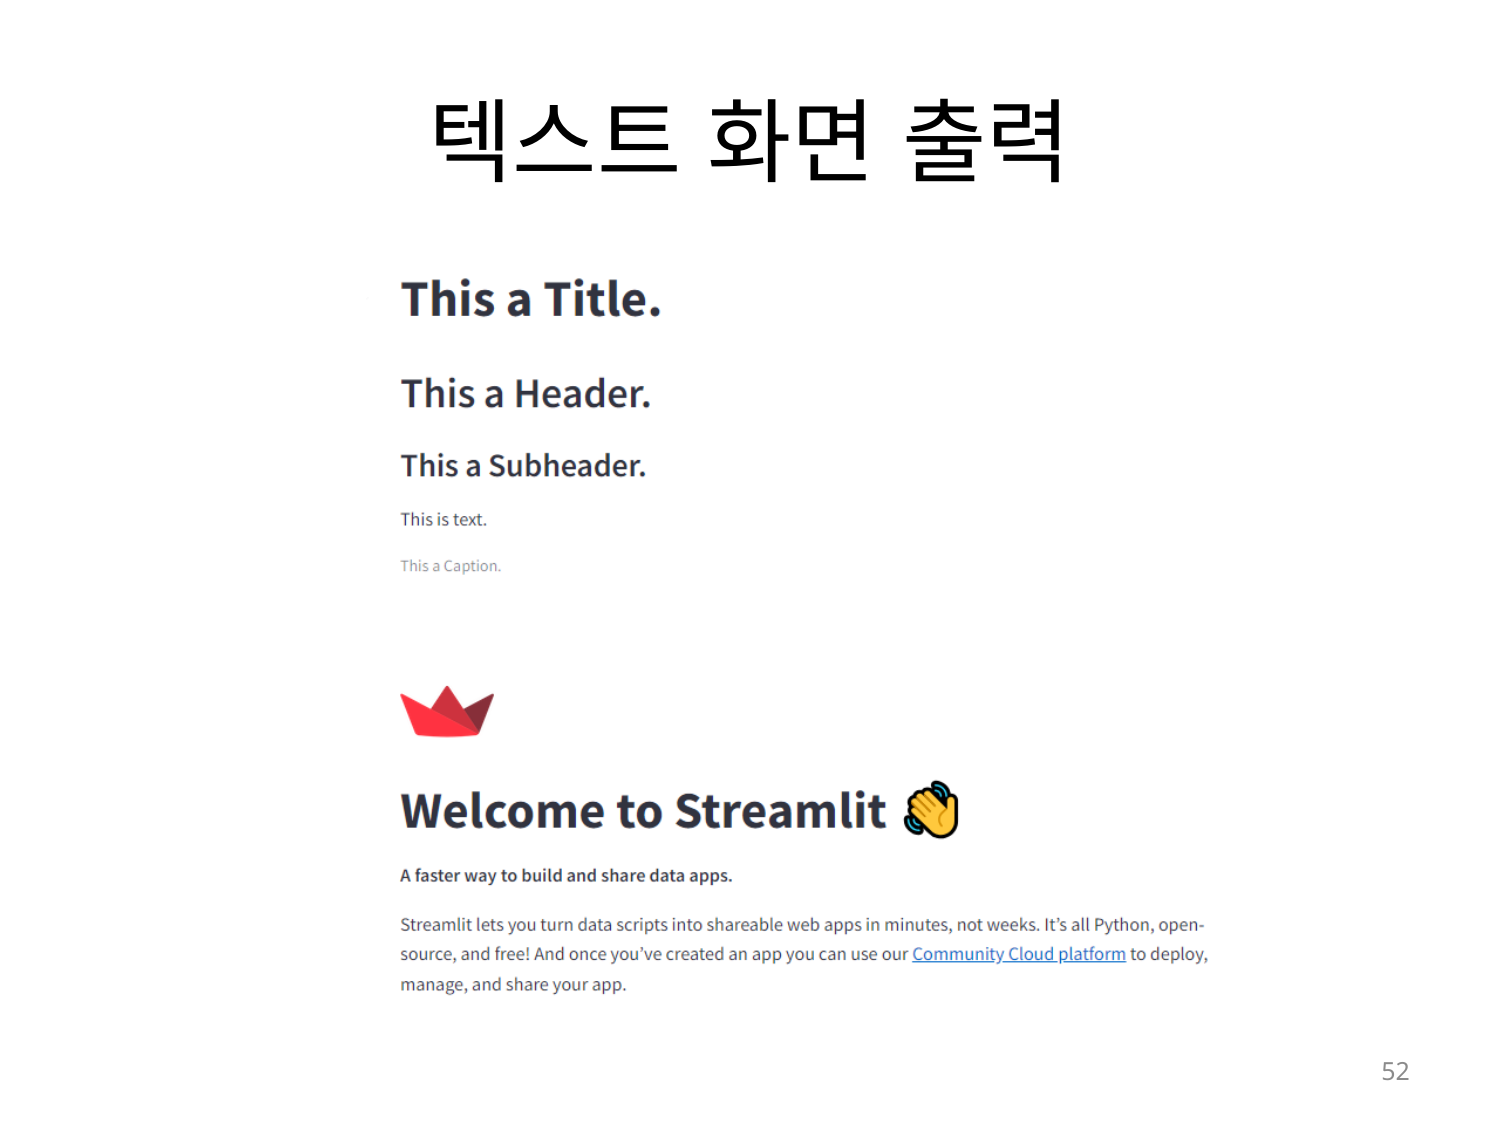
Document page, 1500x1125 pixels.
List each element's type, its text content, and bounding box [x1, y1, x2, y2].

title 텍스트 화면 출력 [75, 45, 1425, 233]
picture [194, 240, 1353, 1021]
slide_number 52 [1074, 1042, 1425, 1103]
